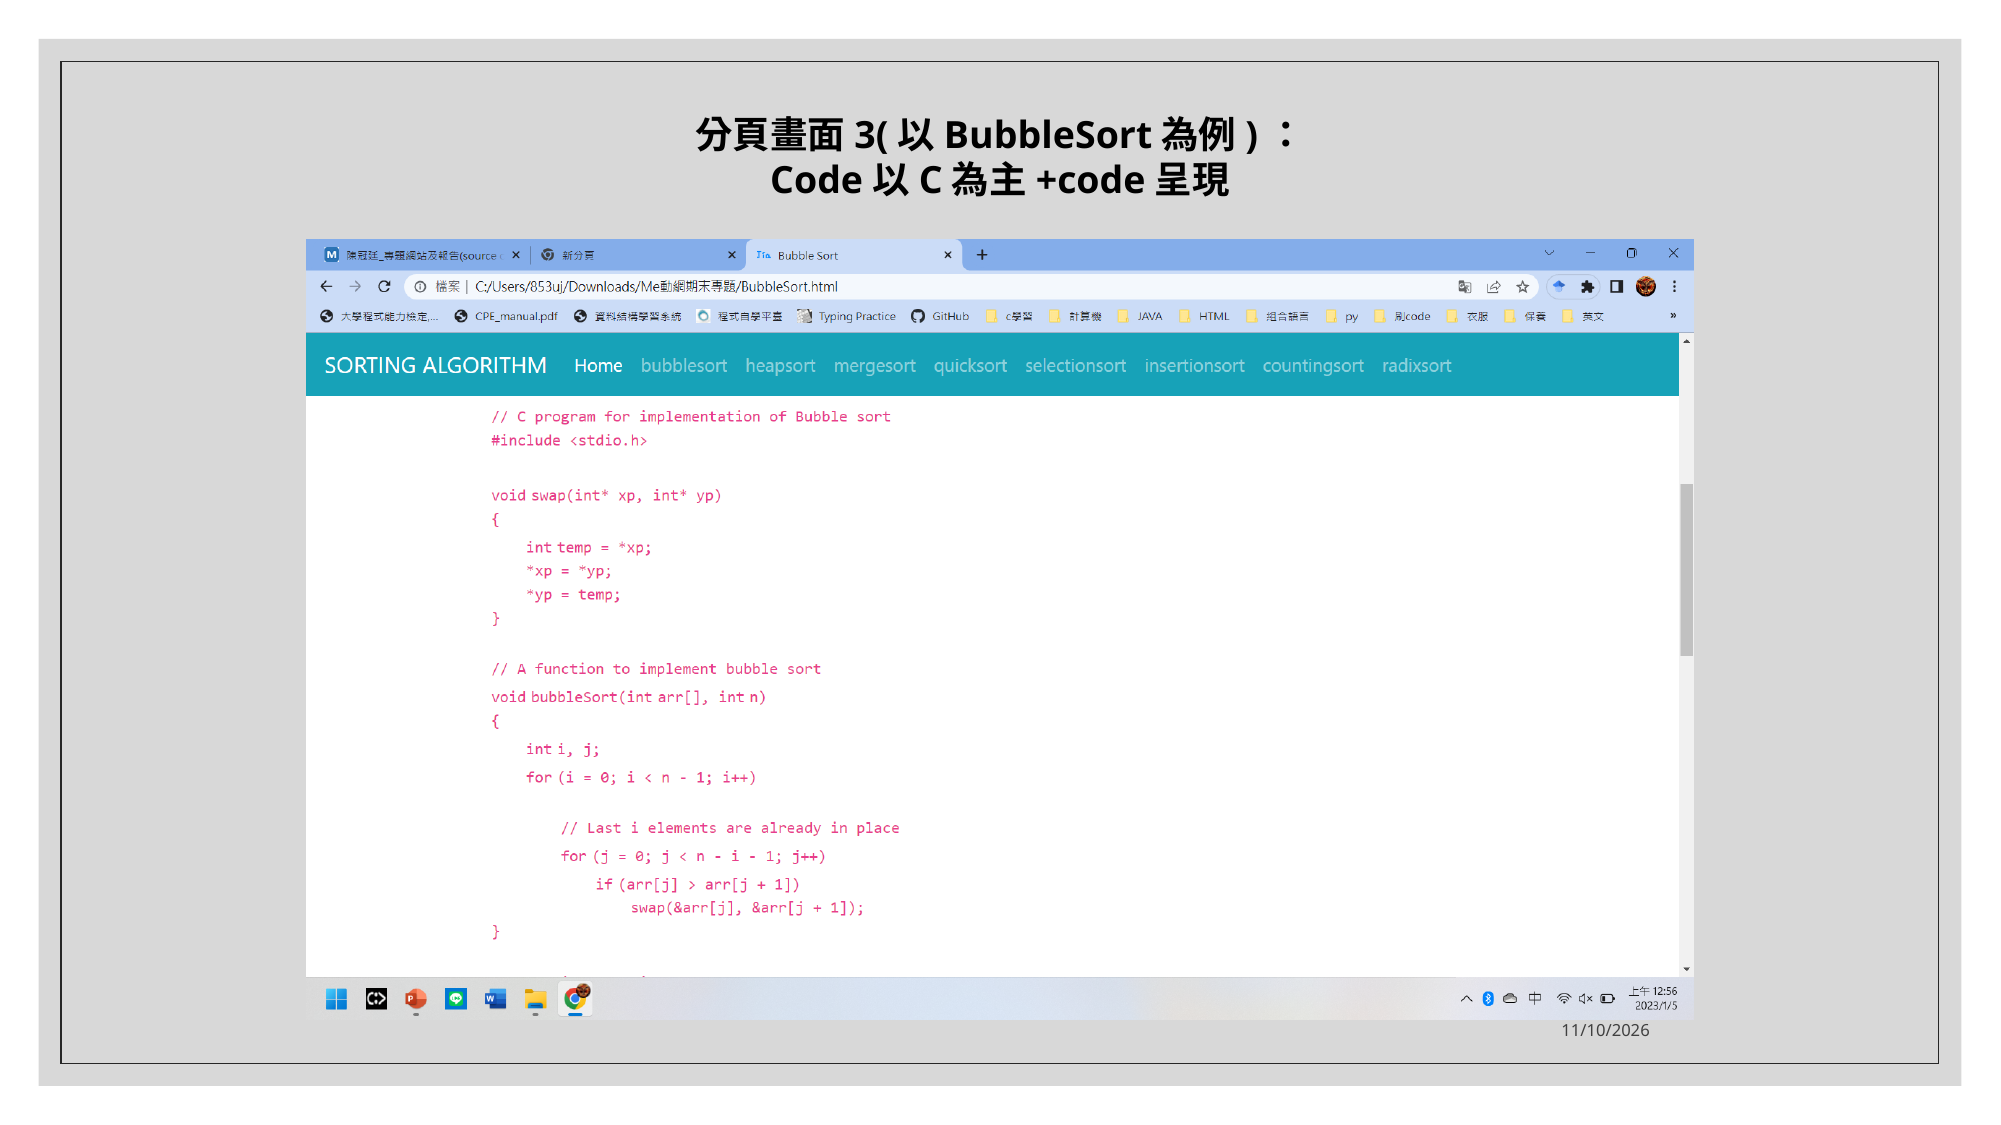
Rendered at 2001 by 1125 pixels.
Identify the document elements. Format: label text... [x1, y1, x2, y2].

picture [305, 239, 1694, 1020]
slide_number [1190, 1028, 1665, 1050]
text_box 分頁畫面3(以BubbleSort為例)： Code以C為主+code呈現 [680, 103, 1320, 208]
